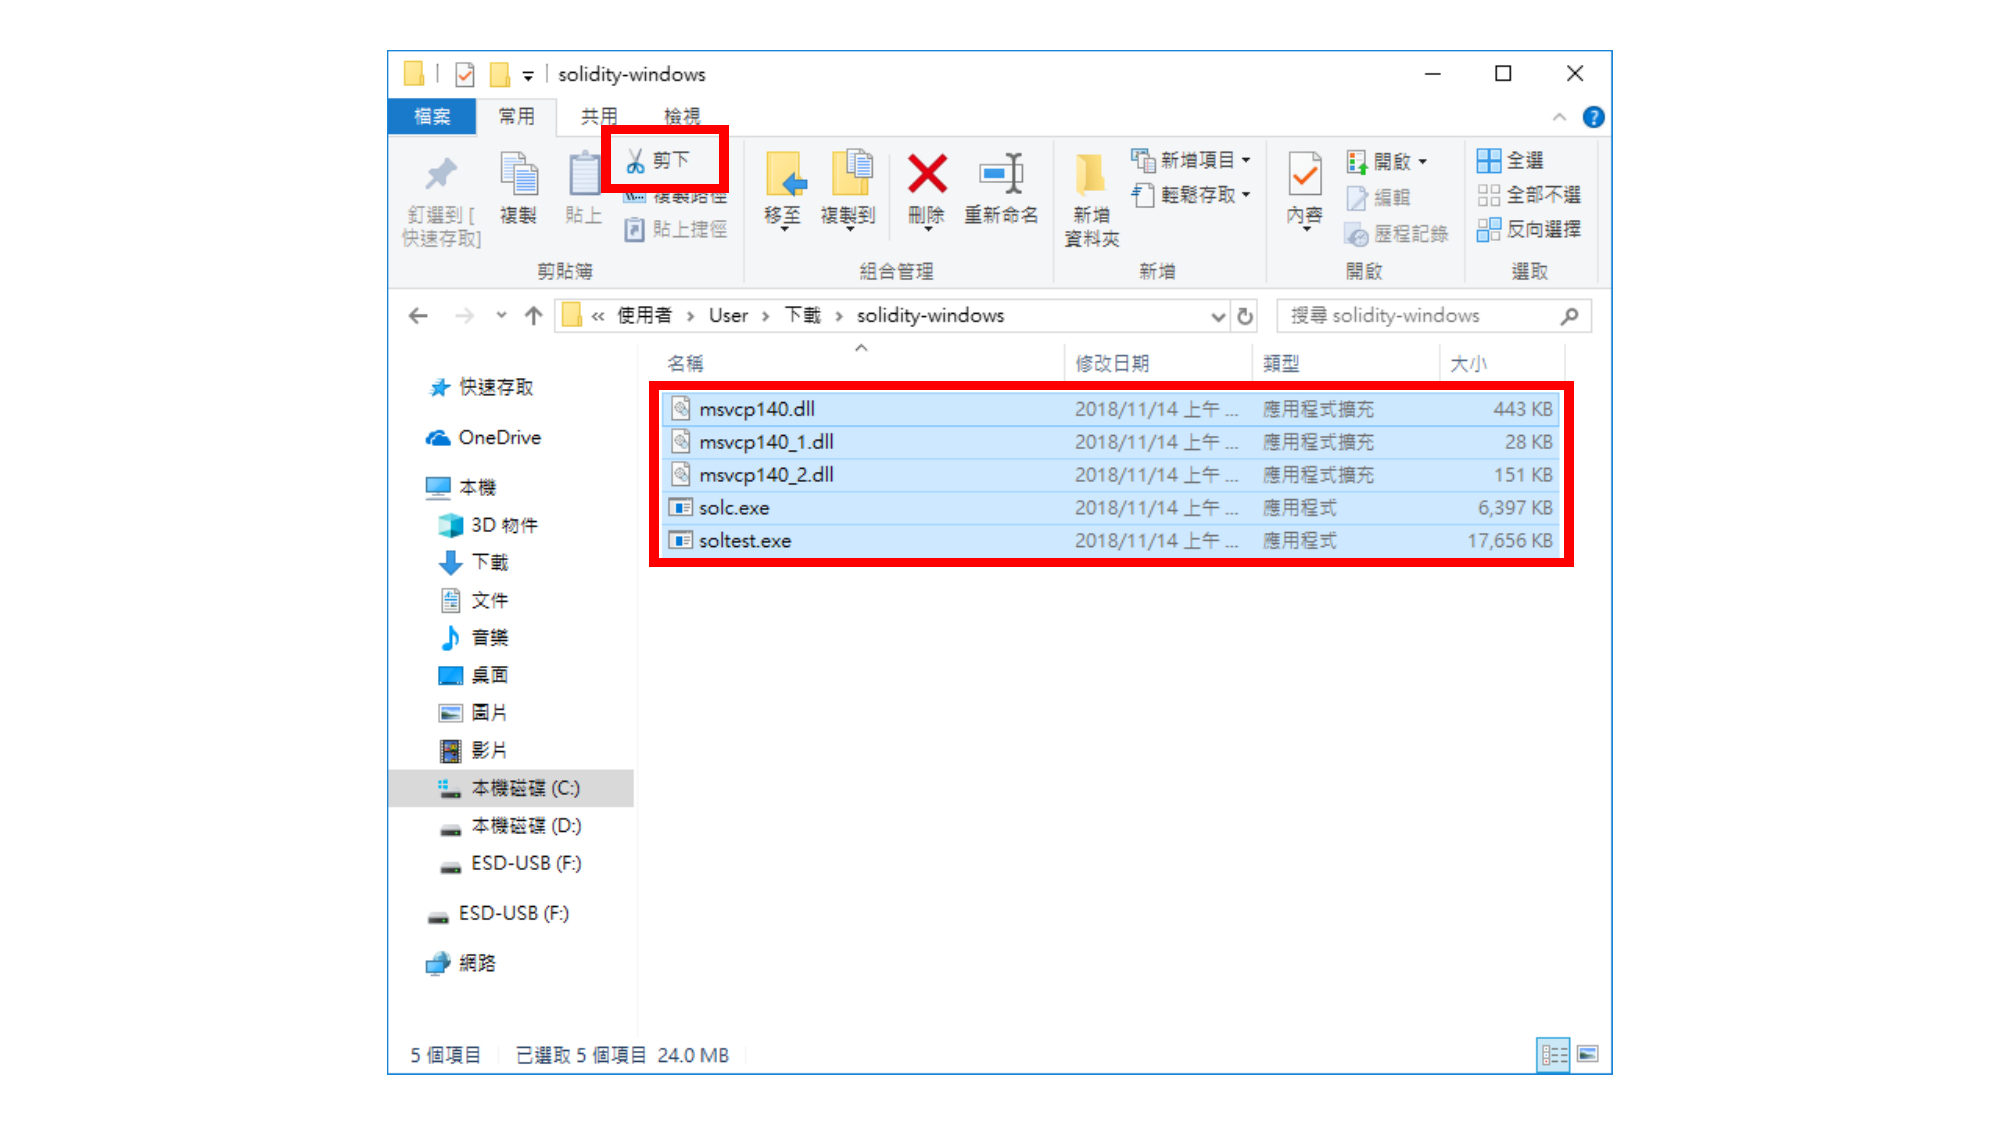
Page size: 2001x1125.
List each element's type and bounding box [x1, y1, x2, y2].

picture [387, 50, 1613, 1075]
